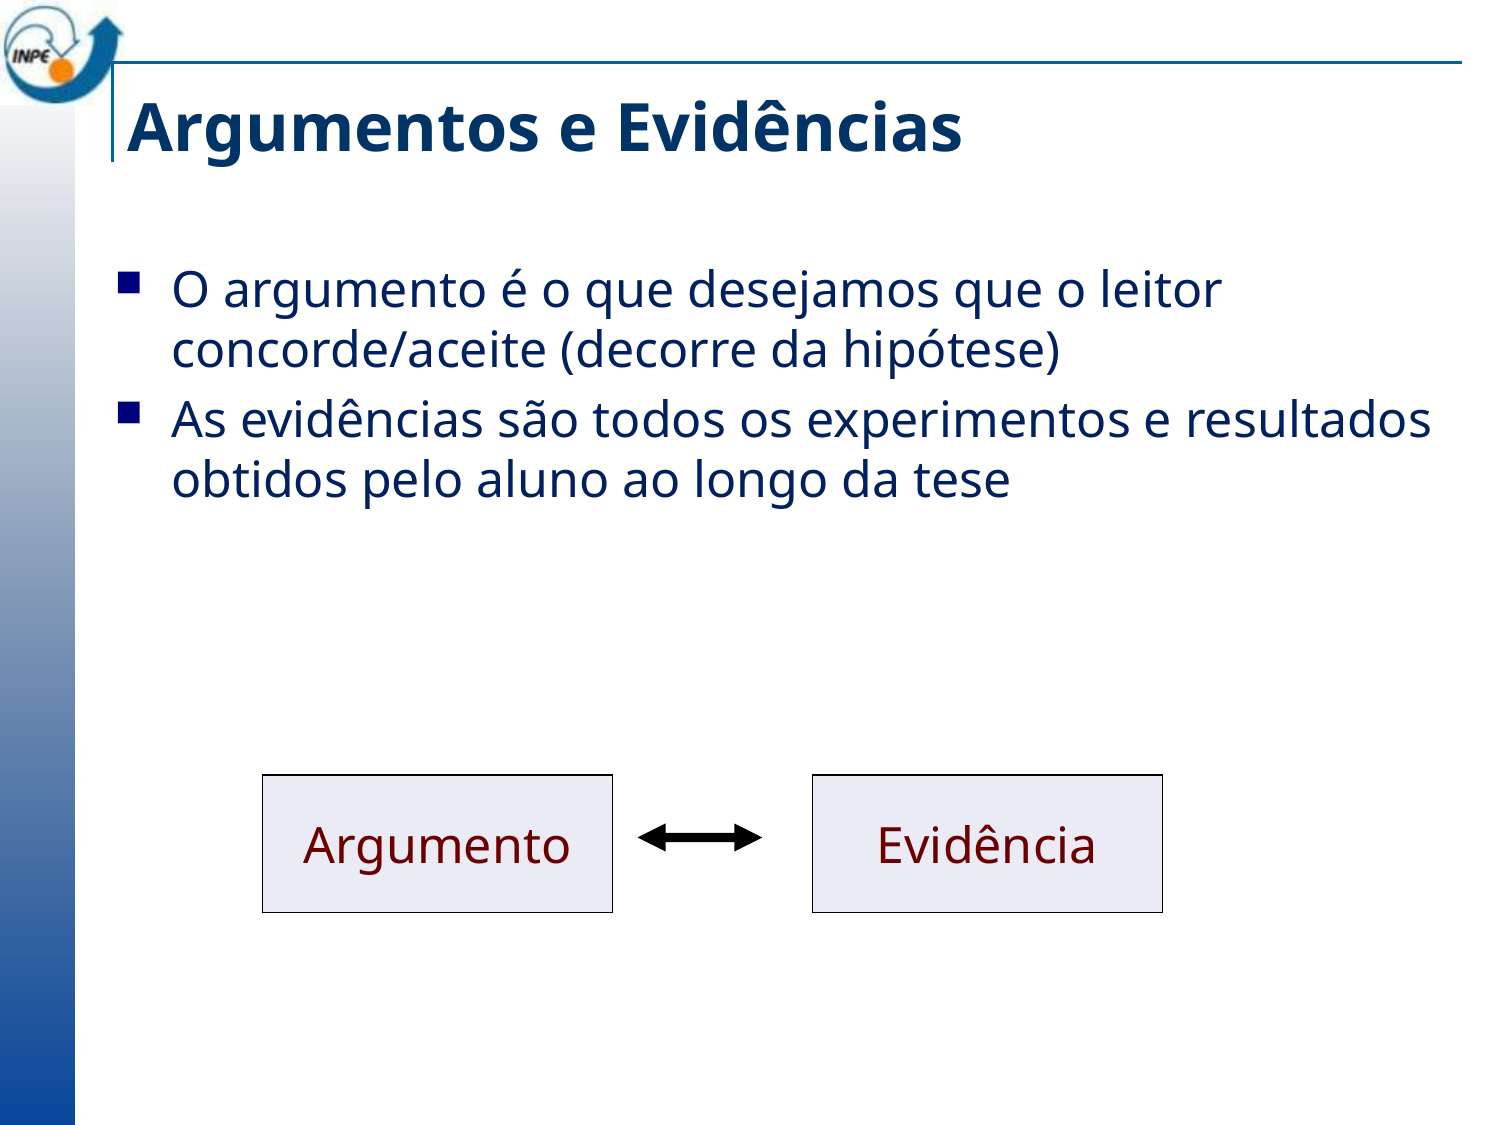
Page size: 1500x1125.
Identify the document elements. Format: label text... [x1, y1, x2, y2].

text_box [637, 831, 763, 844]
text_box Evidência [812, 774, 1163, 913]
picture [0, 0, 125, 105]
text_box Argumento [262, 774, 613, 913]
title Argumentos e Evidências [112, 62, 1450, 188]
list O argumento é o que desejamos que o leitor concorde/aceite (decorre da hipótese) As evidências são todos os experimentos e resultados obtidos pelo aluno ao longo da tese [99, 249, 1450, 528]
